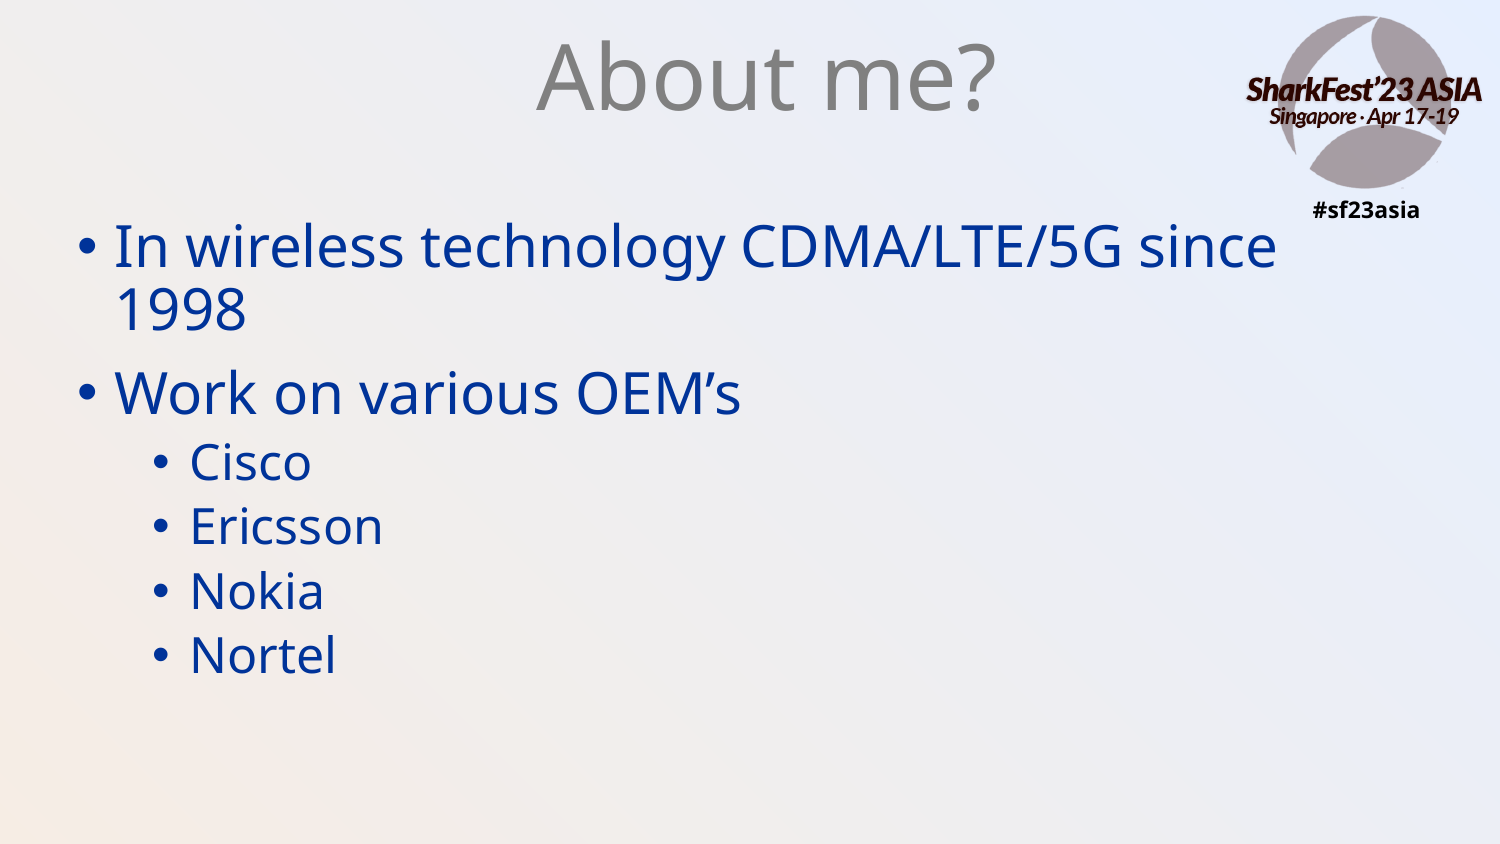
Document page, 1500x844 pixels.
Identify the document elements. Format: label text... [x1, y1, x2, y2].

list In wireless technology CDMA/LTE/5G since 1998 Work on various OEM’s Cisco Ericsson Nokia Nortel [62, 209, 1438, 768]
title About me? [146, 0, 1388, 161]
picture [1243, 15, 1484, 189]
